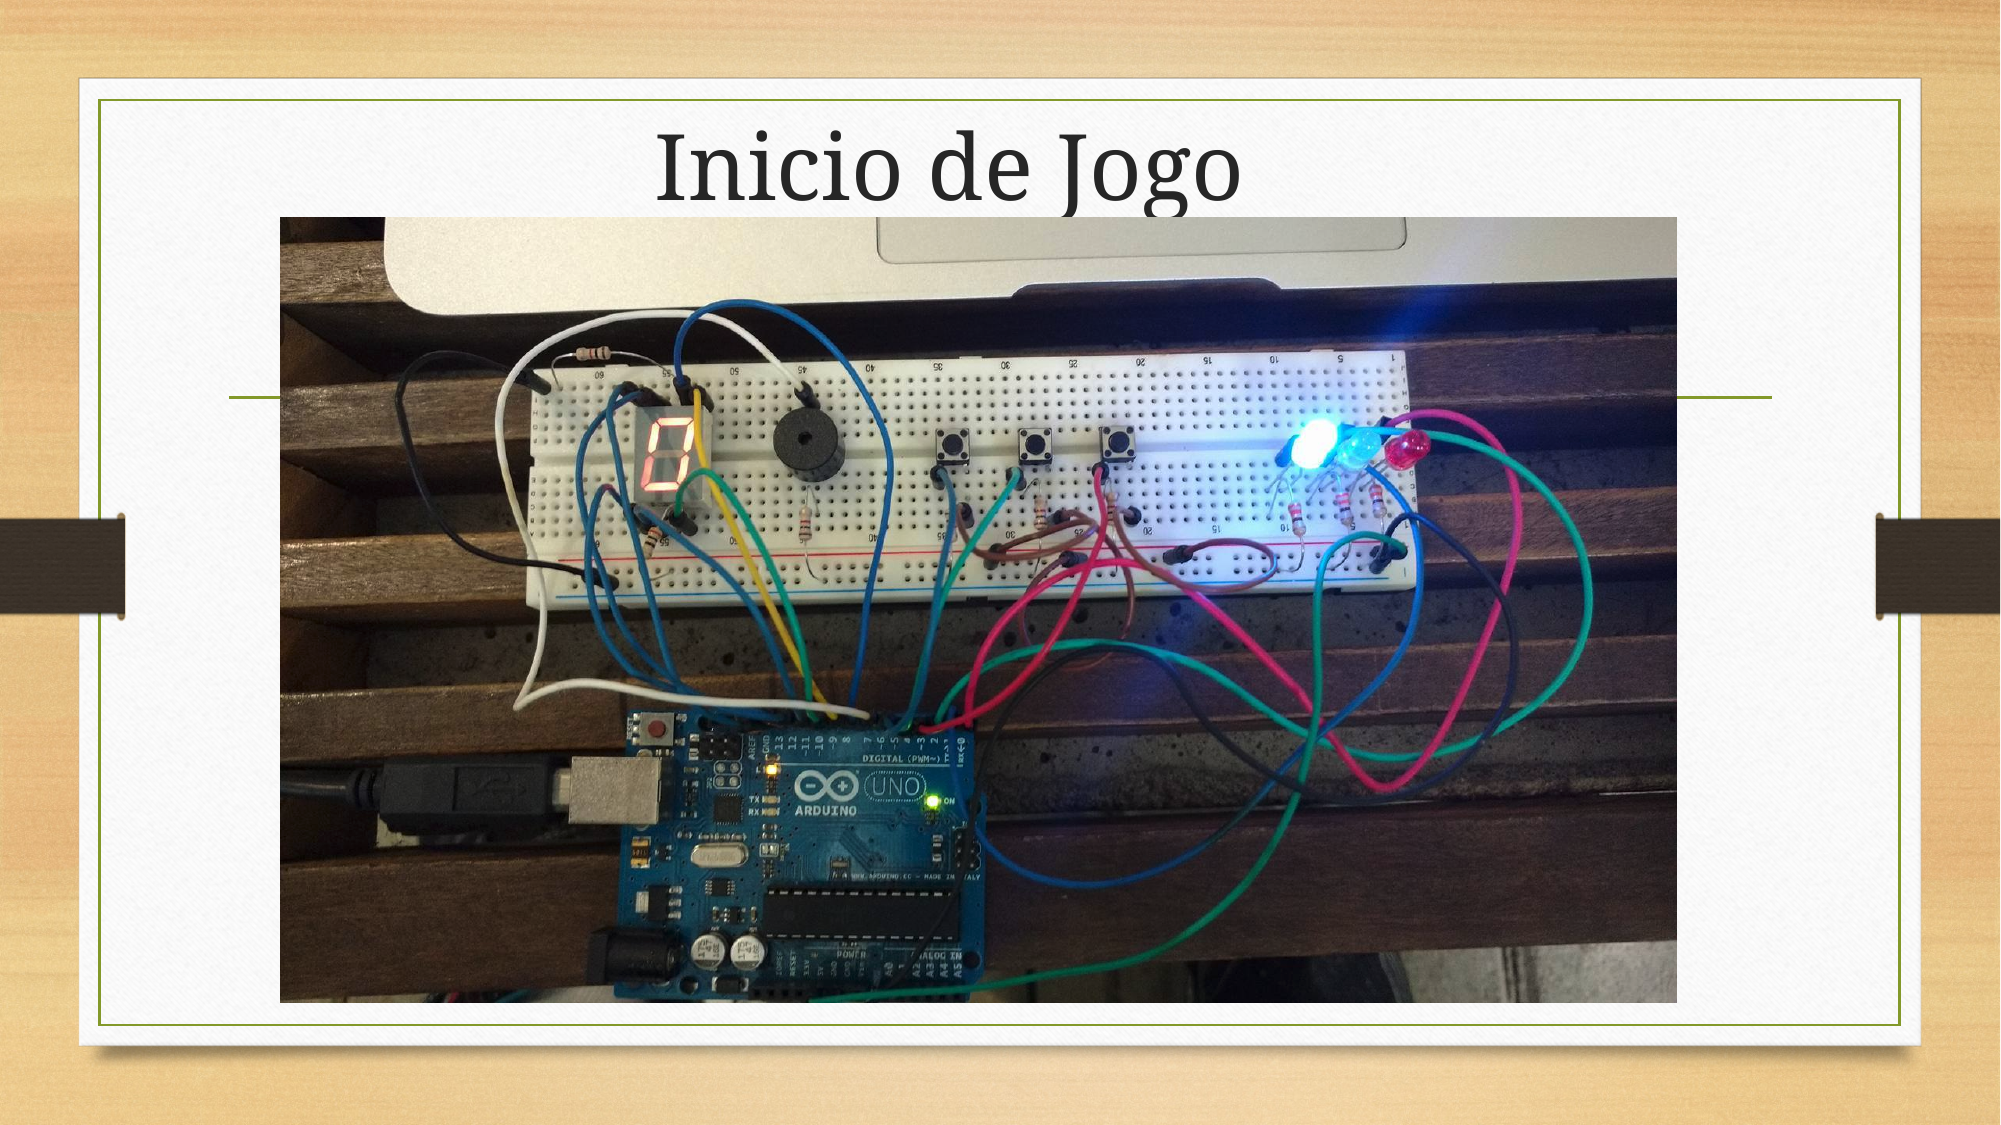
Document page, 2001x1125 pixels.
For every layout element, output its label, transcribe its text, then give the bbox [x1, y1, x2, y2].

title Inicio de Jogo [162, 56, 1738, 271]
picture [0, 0, 2001, 1125]
